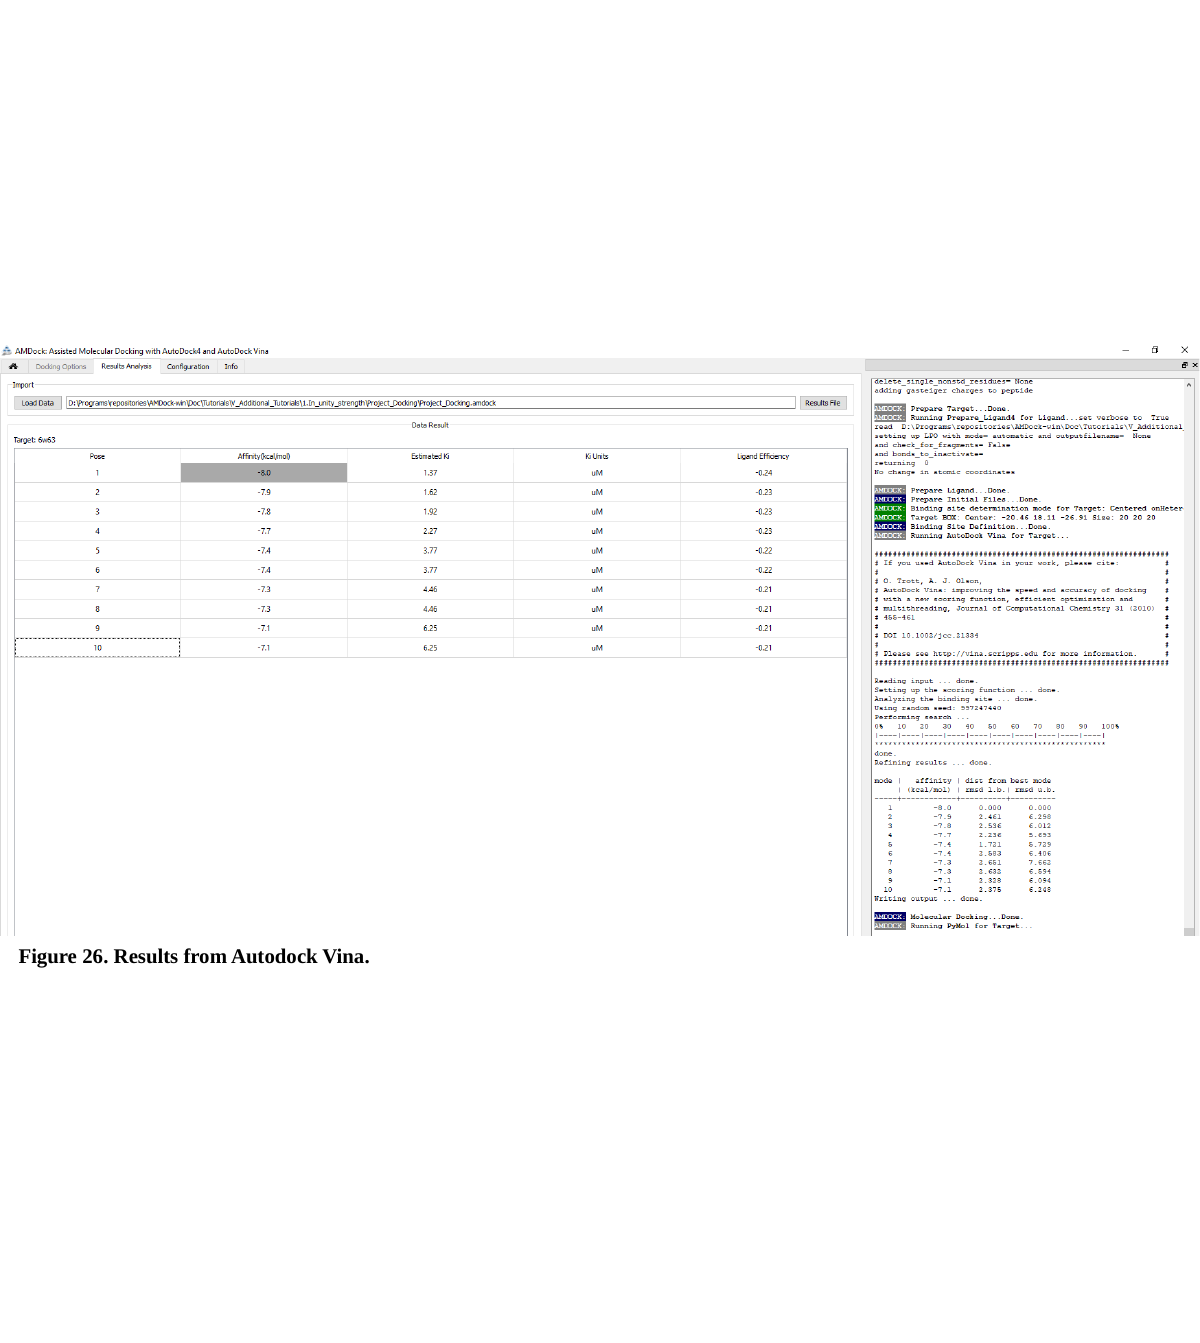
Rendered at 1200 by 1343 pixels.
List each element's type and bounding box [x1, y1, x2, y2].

text_box [0, 343, 1200, 976]
